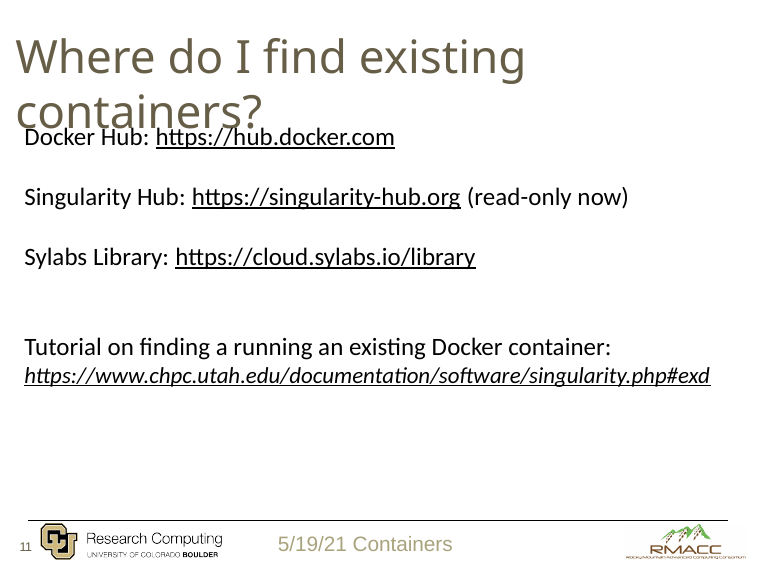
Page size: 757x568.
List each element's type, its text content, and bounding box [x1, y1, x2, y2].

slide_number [275, 530, 474, 556]
slide_number 11 [15, 539, 35, 562]
text_box Docker Hub: https://hub.docker.com Singularity Hub: https://singularity-hub.org (read-only now) Sylabs Library: https://cloud.sylabs.io/library Tutorial on finding a running an existing Docker container: https://www.chpc.utah.edu/documentation/software/singularity.php#exd [9, 113, 741, 423]
picture [40, 523, 222, 560]
picture [622, 524, 748, 563]
title Where do I find existing containers? [15, 28, 757, 84]
